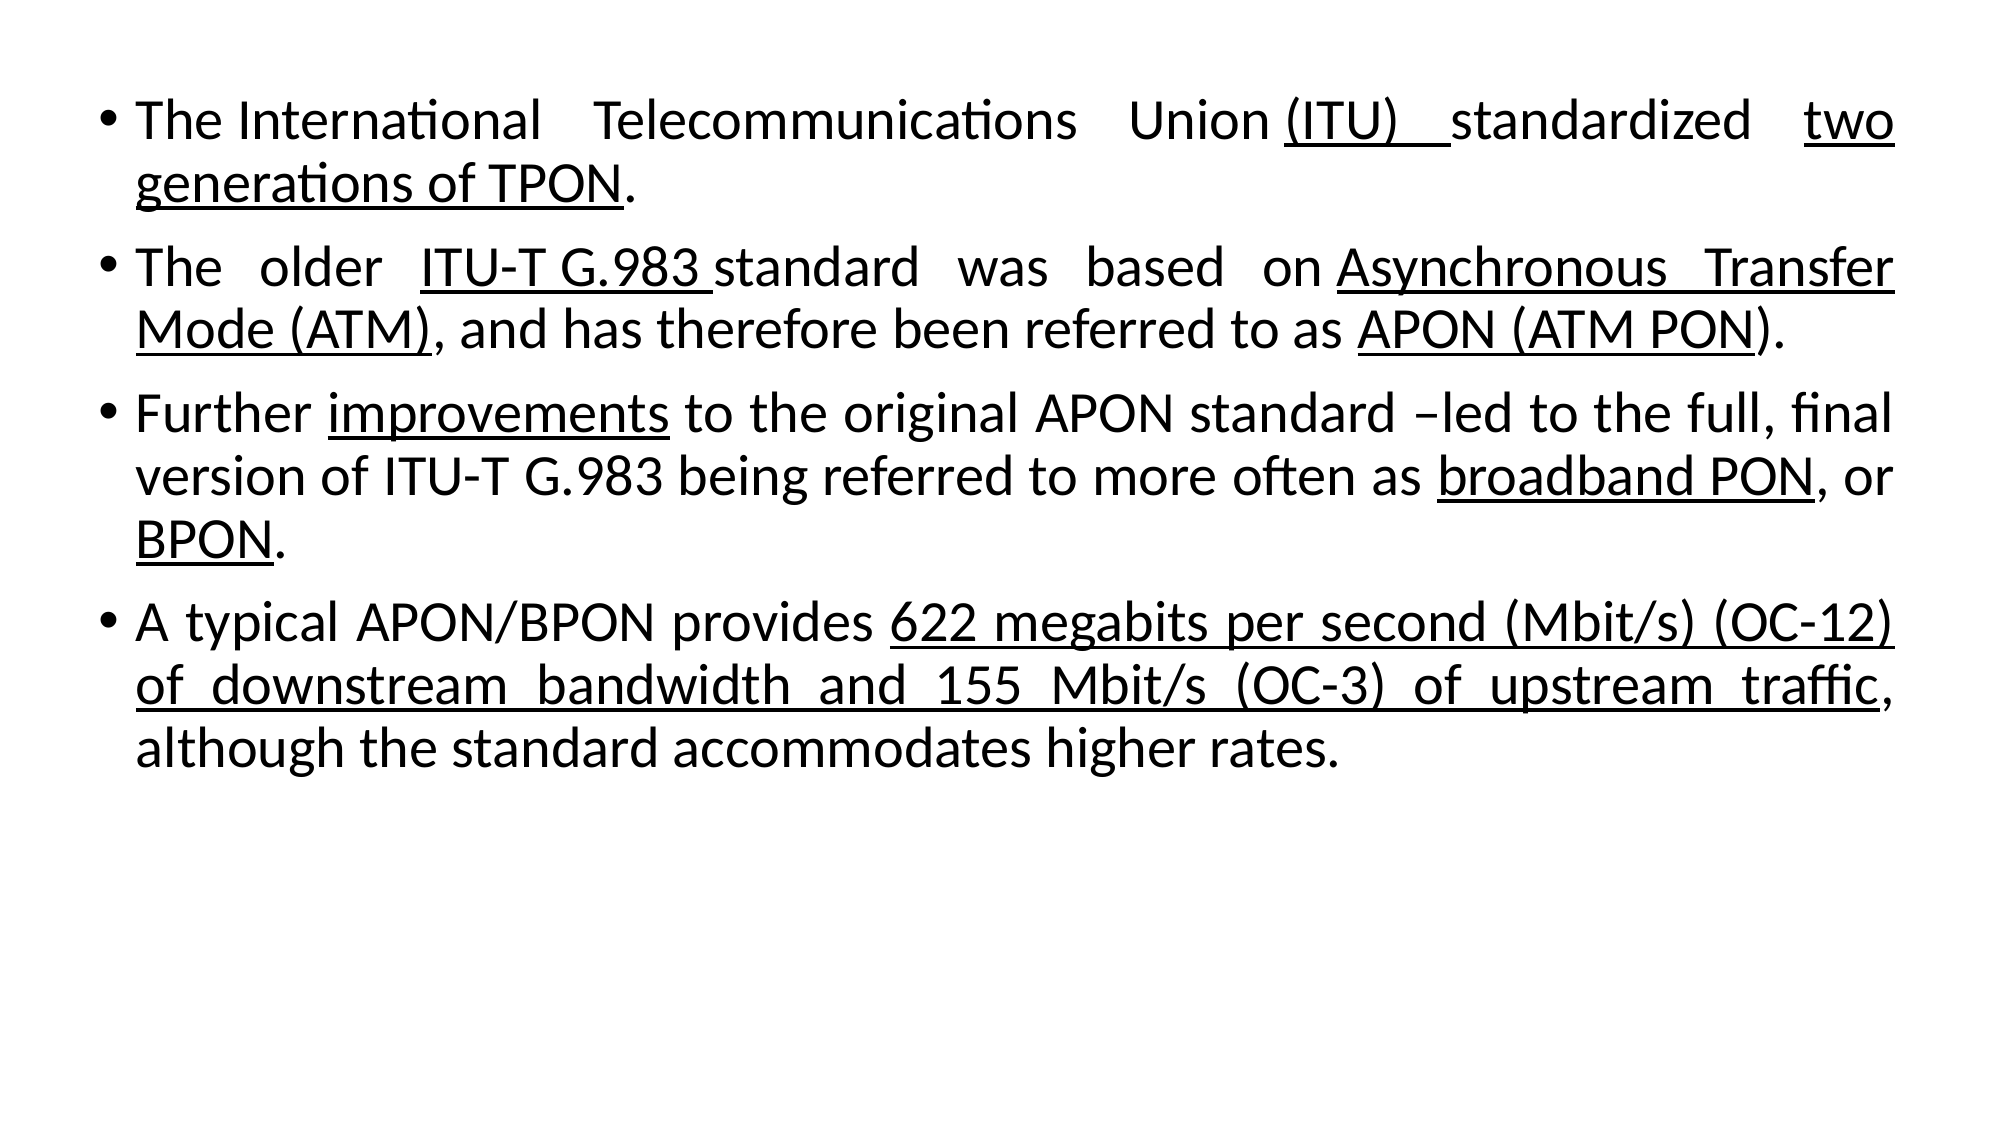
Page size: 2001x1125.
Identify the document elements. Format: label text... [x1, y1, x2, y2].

list The International Telecommunications Union (ITU) standardized two generations of TPON. The older ITU-T G.983 standard was based on Asynchronous Transfer Mode (ATM), and has therefore been referred to as APON (ATM PON). Further improvements to the original APON standard –led to the full, final version of ITU-T G.983 being referred to more often as broadband PON, or BPON. A typical APON/BPON provides 622 megabits per second (Mbit/s) (OC-12) of downstream bandwidth and 155 Mbit/s (OC-3) of upstream traffic, although the standard accommodates higher rates. [83, 81, 1910, 817]
